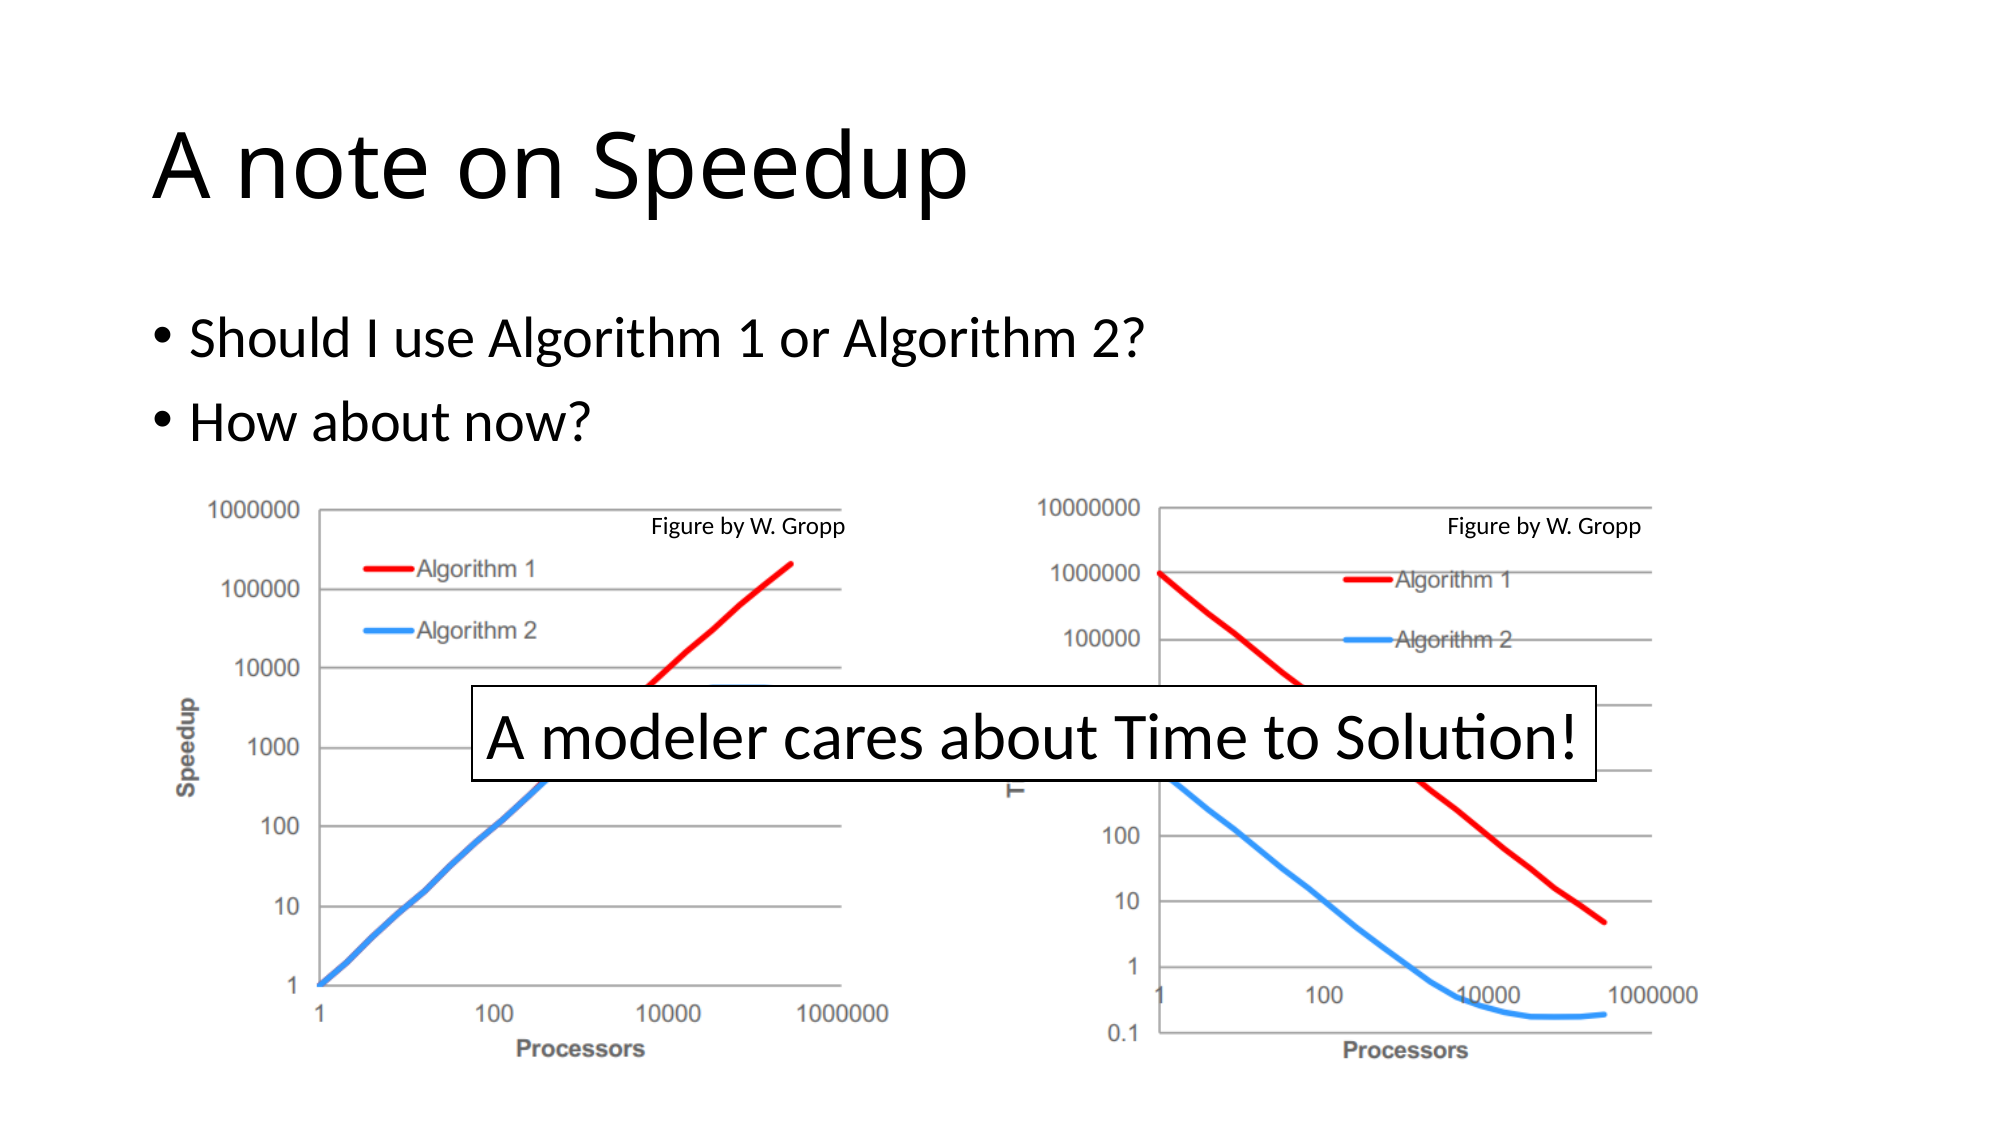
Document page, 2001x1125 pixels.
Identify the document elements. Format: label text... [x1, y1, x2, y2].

list Should I use Algorithm 1 or Algorithm 2? How about now? [137, 299, 1863, 1014]
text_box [999, 478, 1725, 1087]
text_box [159, 475, 913, 1089]
text_box A modeler cares about Time to Solution! [913, 685, 999, 782]
title A note on Speedup [137, 59, 1863, 278]
